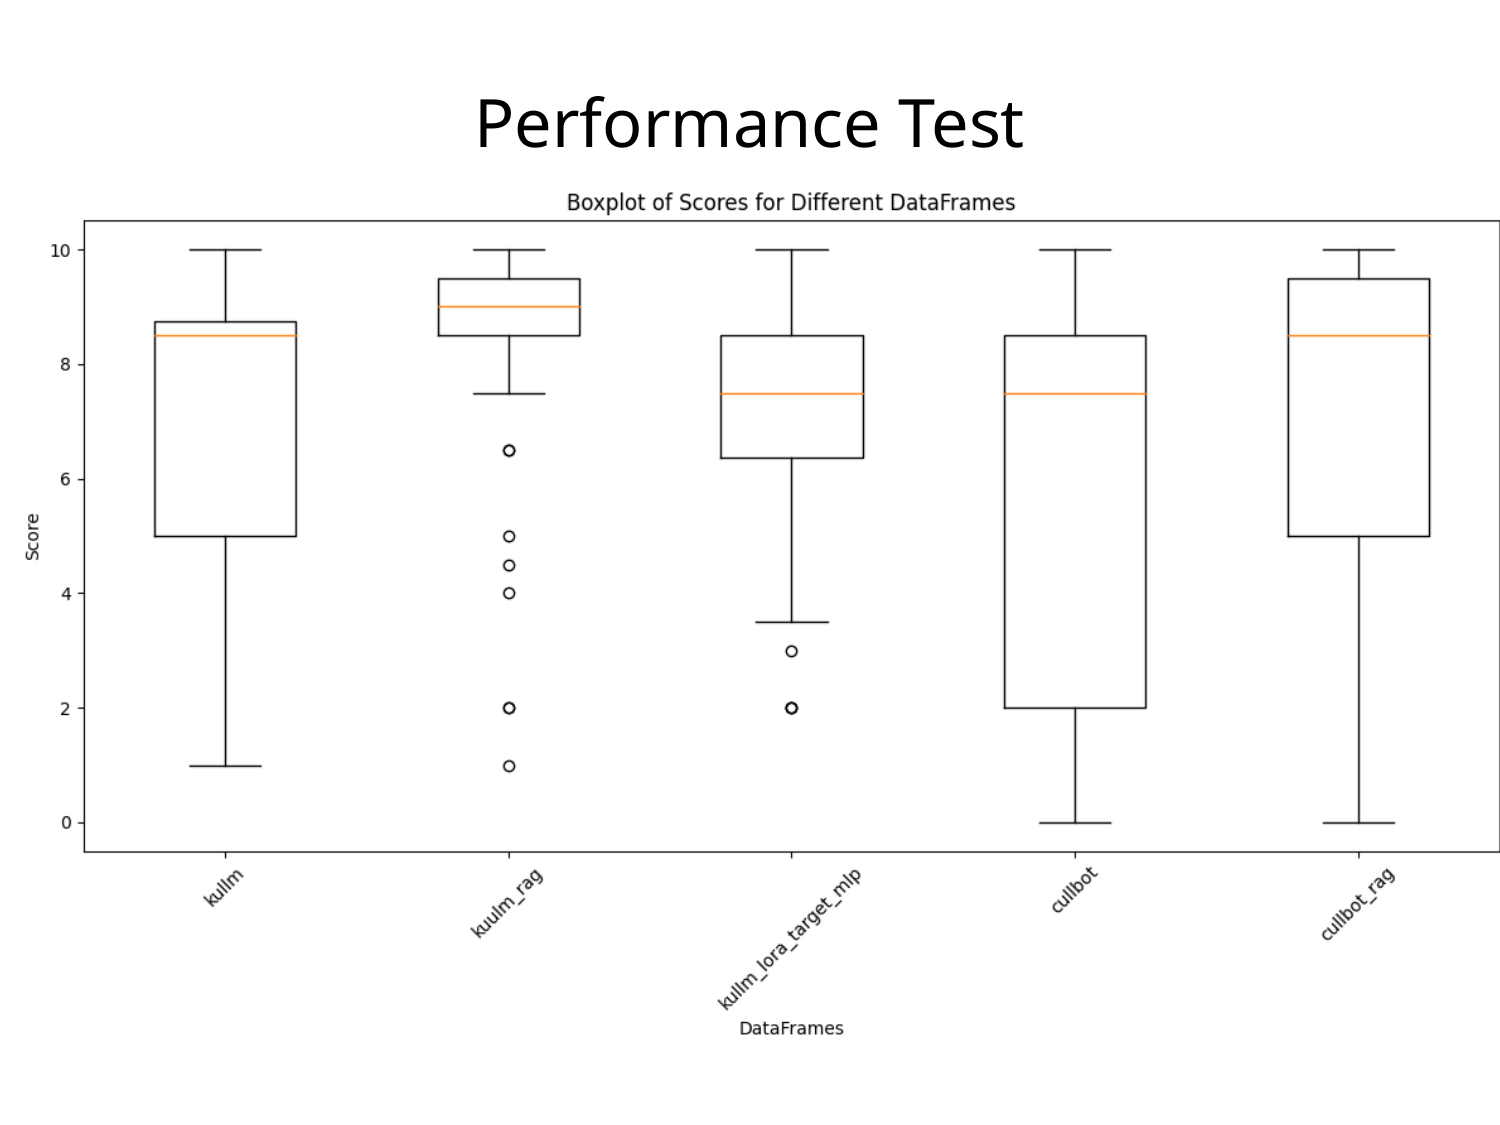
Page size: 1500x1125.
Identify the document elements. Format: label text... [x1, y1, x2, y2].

text_box Performance Test [103, 59, 1397, 180]
picture [12, 180, 1500, 1051]
